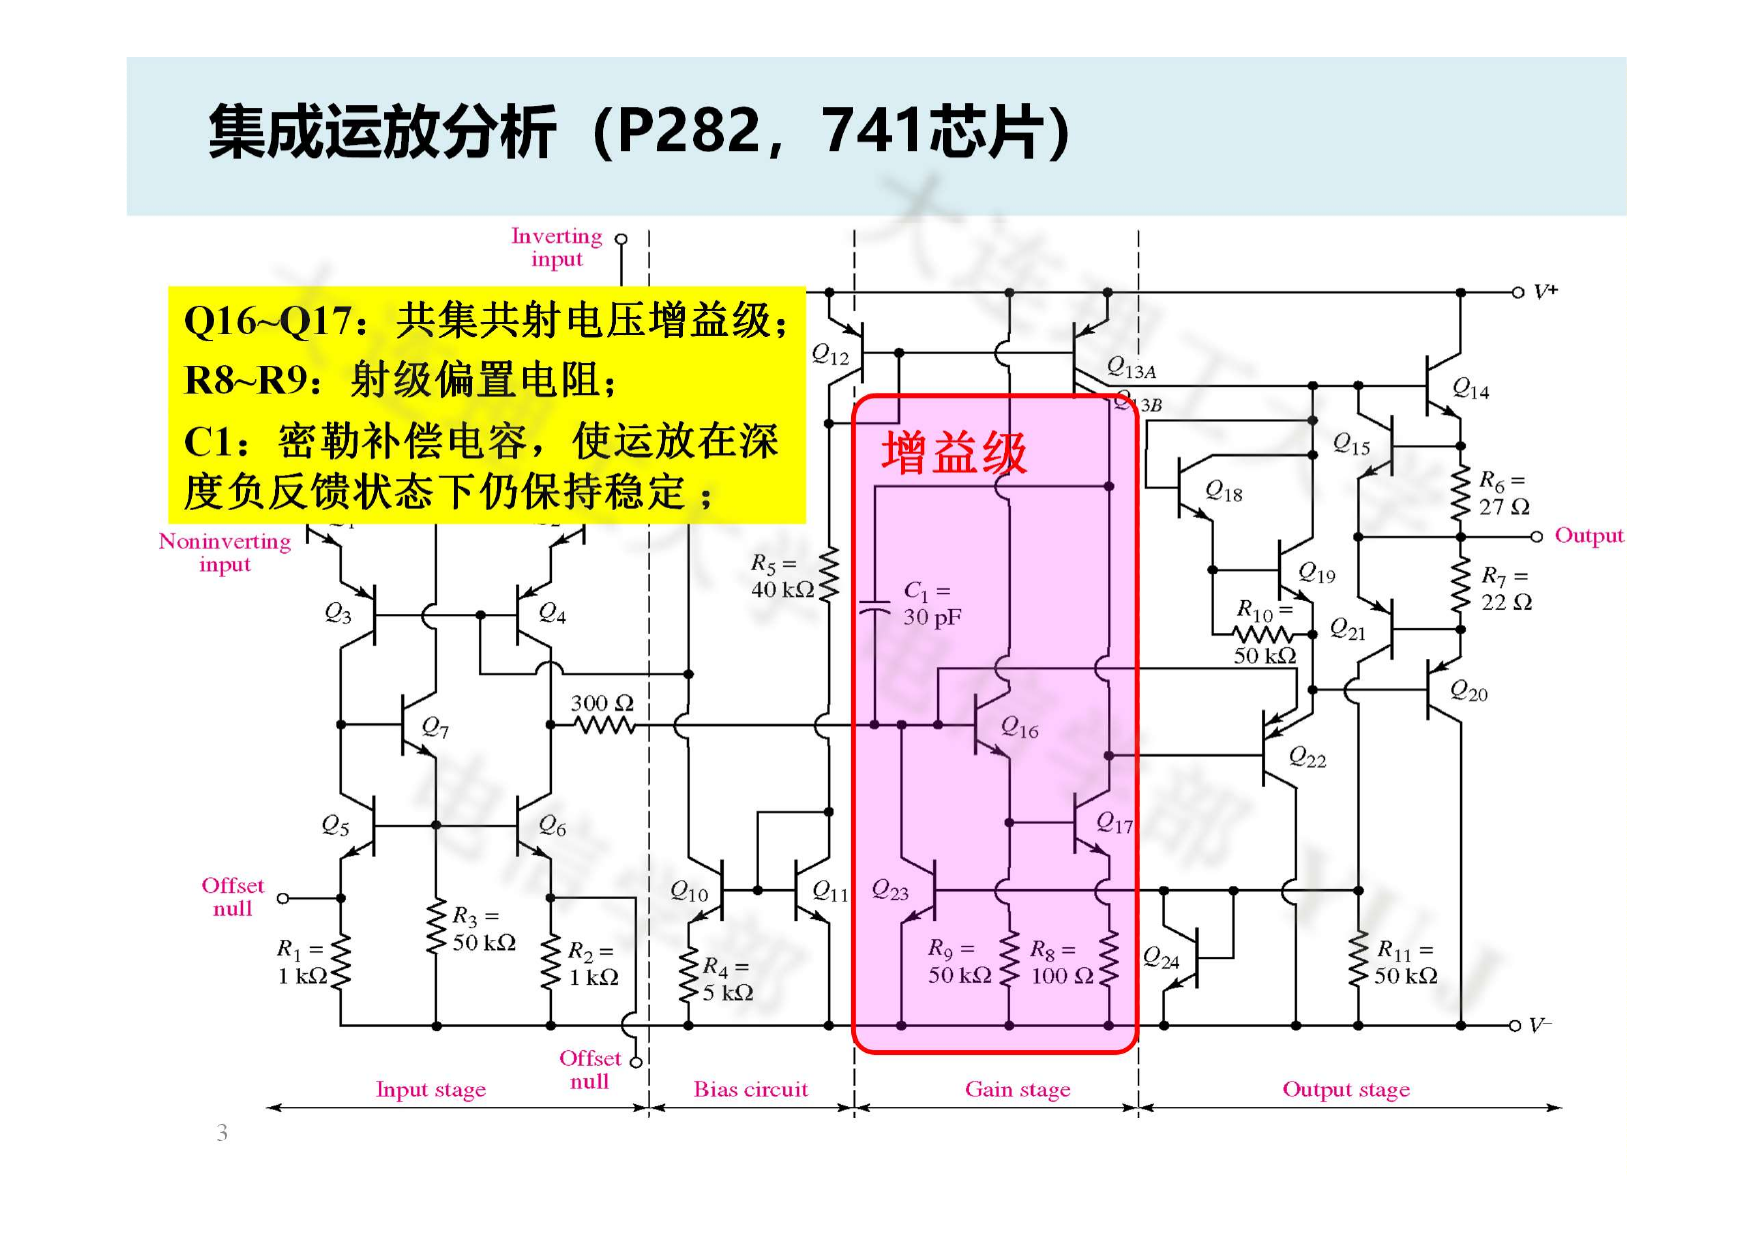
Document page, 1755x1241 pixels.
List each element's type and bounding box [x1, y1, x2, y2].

picture [126, 57, 1627, 64]
text_box [126, 64, 1627, 1176]
